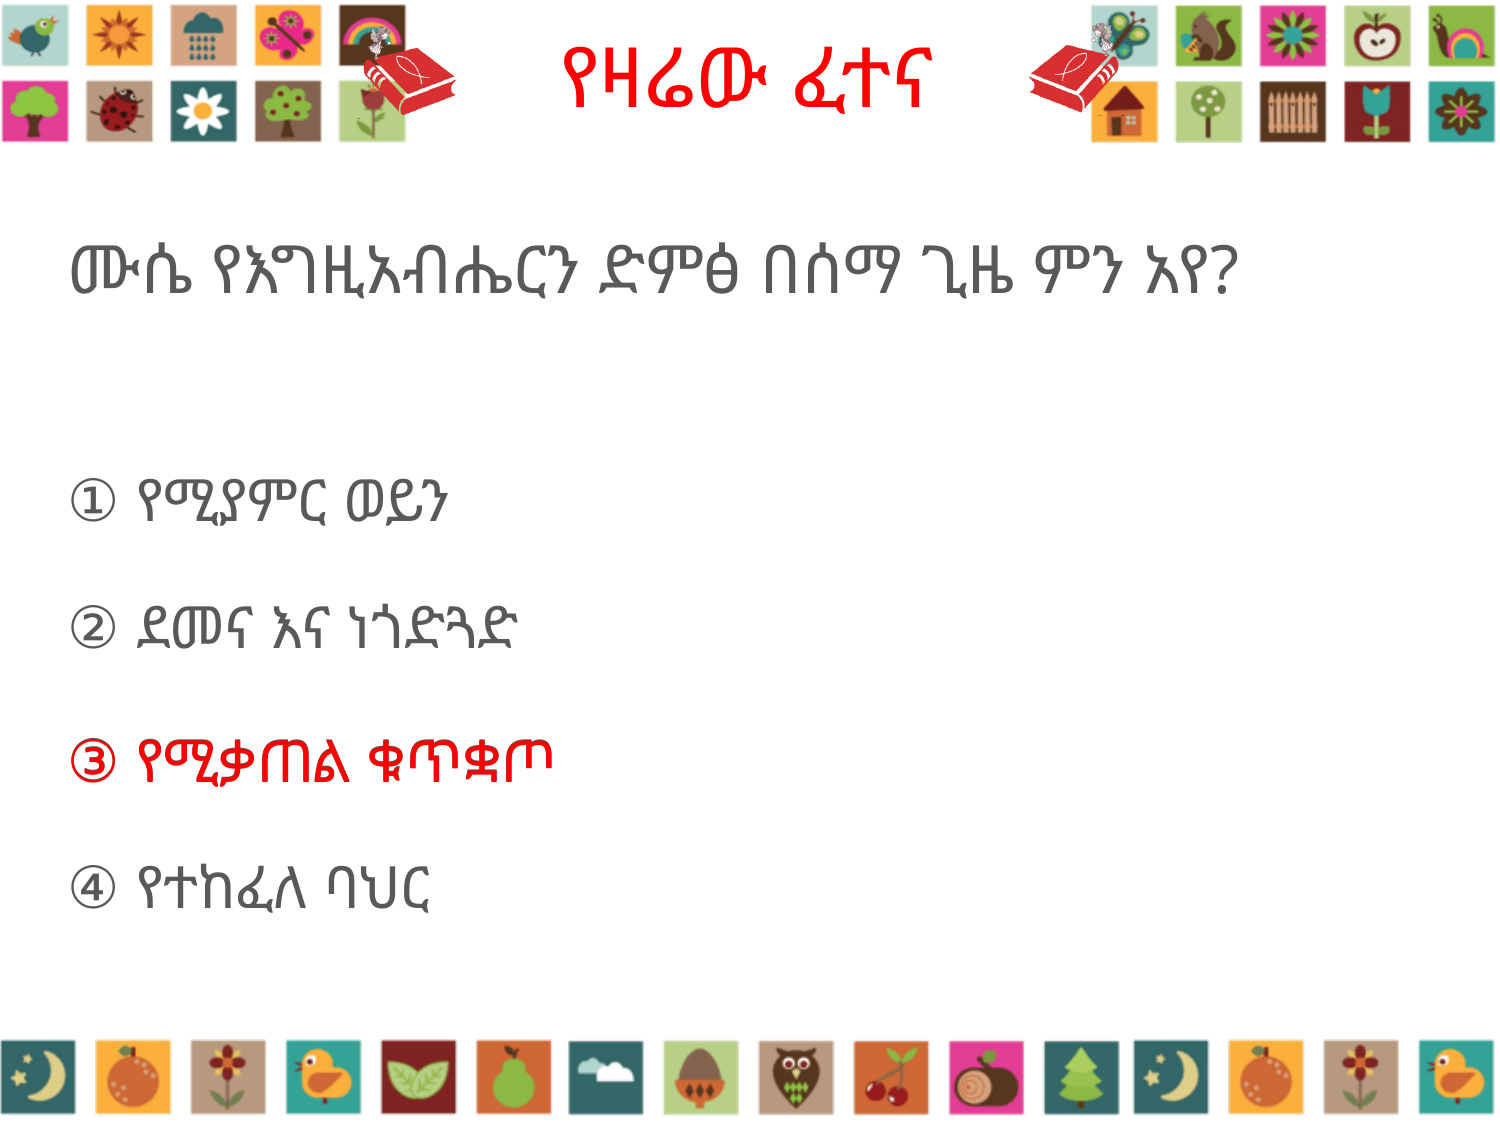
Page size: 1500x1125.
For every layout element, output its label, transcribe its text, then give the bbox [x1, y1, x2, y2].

text_box ሙሴ የእግዚአብሔርን ድምፅ በሰማ ጊዜ ምን አየ? [53, 219, 1436, 315]
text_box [0, 1028, 1500, 1118]
text_box ① የሚያምር ወይን [53, 456, 1436, 541]
picture [0, 3, 489, 150]
picture [996, 3, 1500, 150]
text_box ④ የተከፈለ ባህር [53, 842, 1483, 928]
text_box ③ የሚቃጠል ቁጥቋጦ [53, 716, 1483, 802]
text_box ② ደመና እና ነጎድጓድ [53, 582, 1436, 668]
text_box የዛሬው ፈተና [425, 16, 1078, 131]
